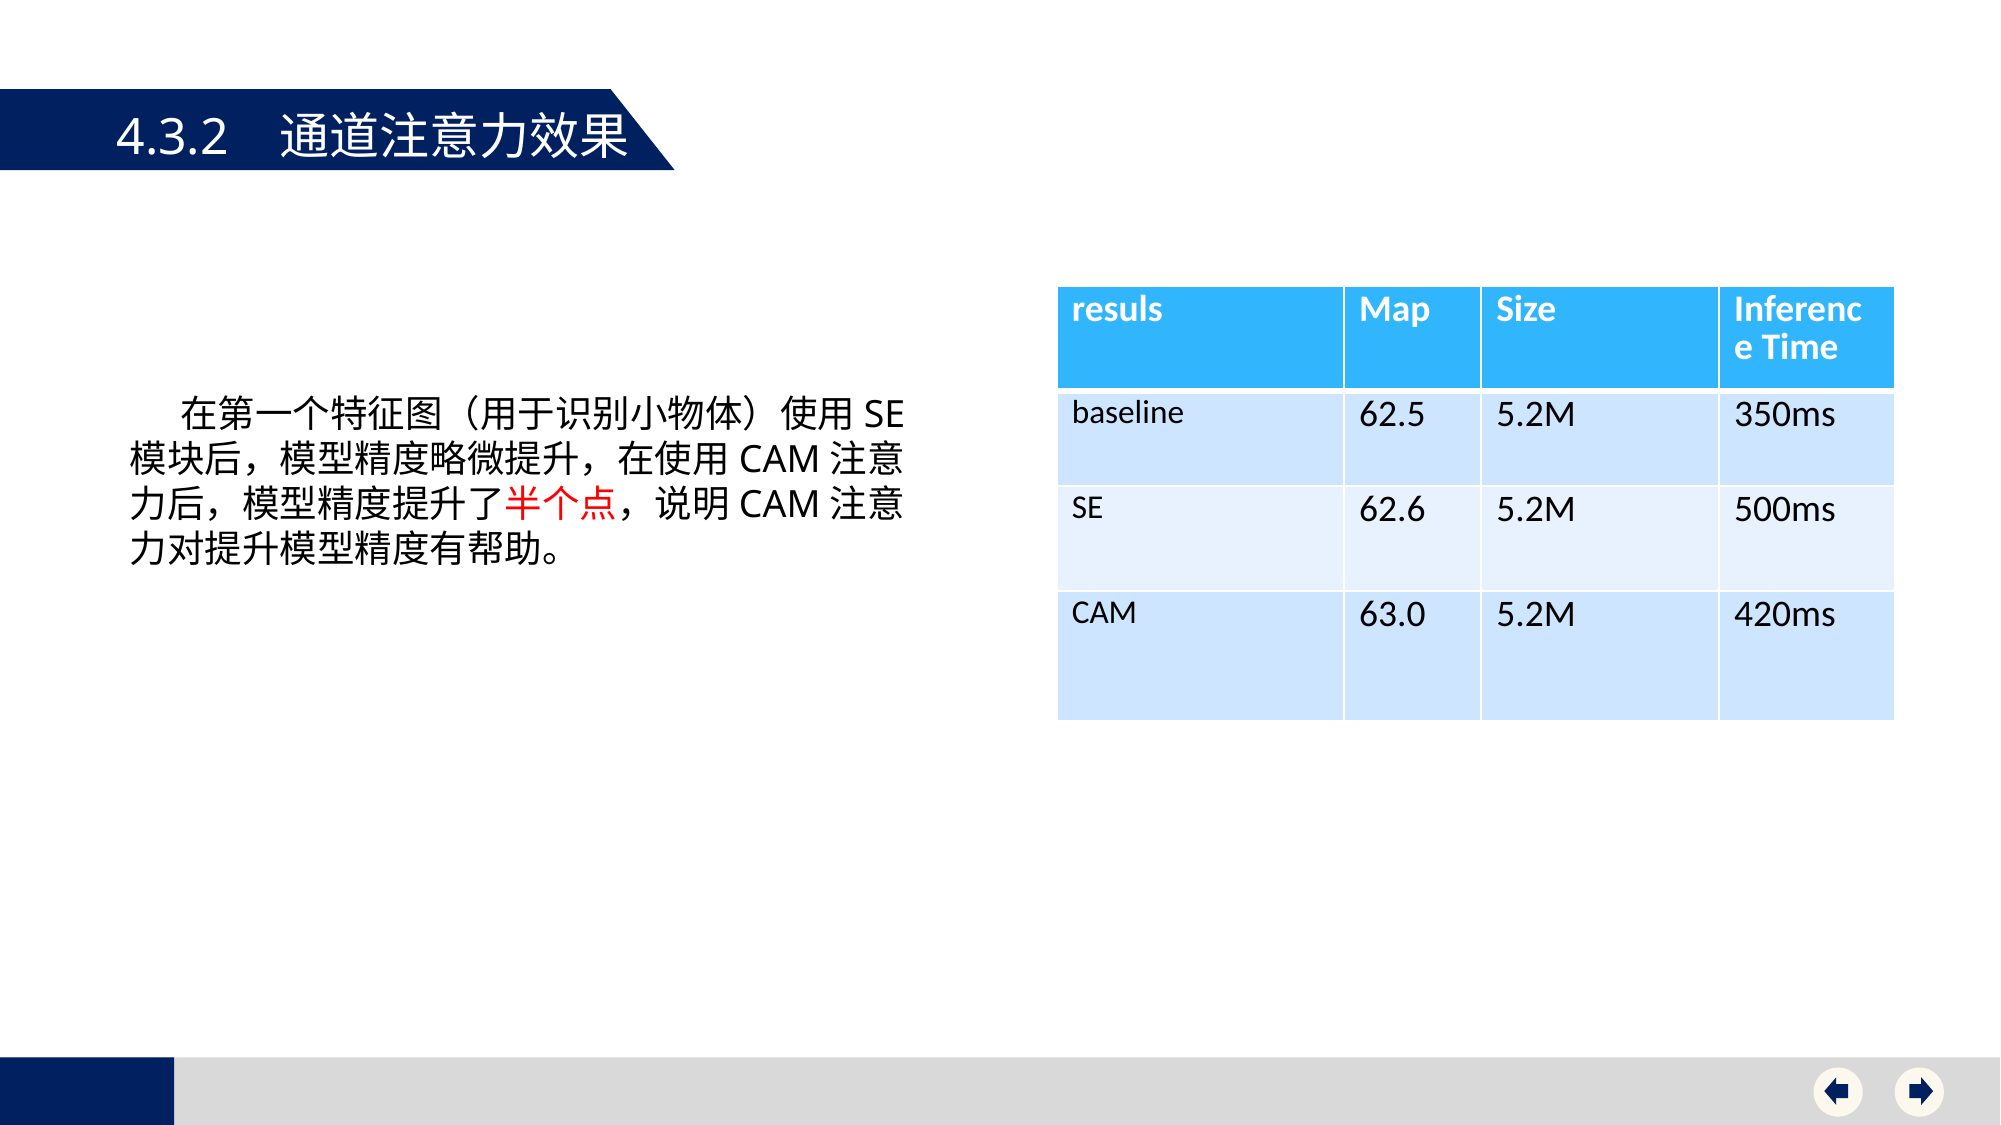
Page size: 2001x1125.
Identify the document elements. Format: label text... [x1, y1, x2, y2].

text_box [1894, 1067, 1944, 1117]
table_header Size [1482, 287, 1718, 388]
table_cell 62.5 [1345, 394, 1480, 485]
table_cell 350ms [1720, 394, 1894, 485]
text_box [0, 89, 675, 173]
table_cell SE [1058, 487, 1343, 590]
table_header resuls [1058, 287, 1343, 388]
table_cell 5.2M [1482, 487, 1718, 590]
table_cell 62.6 [1345, 487, 1480, 590]
table_cell CAM [1058, 592, 1343, 720]
table_cell 63.0 [1345, 592, 1480, 720]
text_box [1813, 1067, 1863, 1117]
table_cell 500ms [1720, 487, 1894, 590]
table_header Map [1345, 287, 1480, 388]
table_header Inference Time [1720, 287, 1894, 388]
text_box 在第一个特征图（用于识别小物体）使用SE模块后，模型精度略微提升，在使用CAM注意力后，模型精度提升了半个点，说明CAM注意力对提升模型精度有帮助。 [115, 382, 953, 578]
table_cell 5.2M [1482, 394, 1718, 485]
table_cell baseline [1058, 394, 1343, 485]
table_cell 420ms [1720, 592, 1894, 720]
table_cell 5.2M [1482, 592, 1718, 720]
